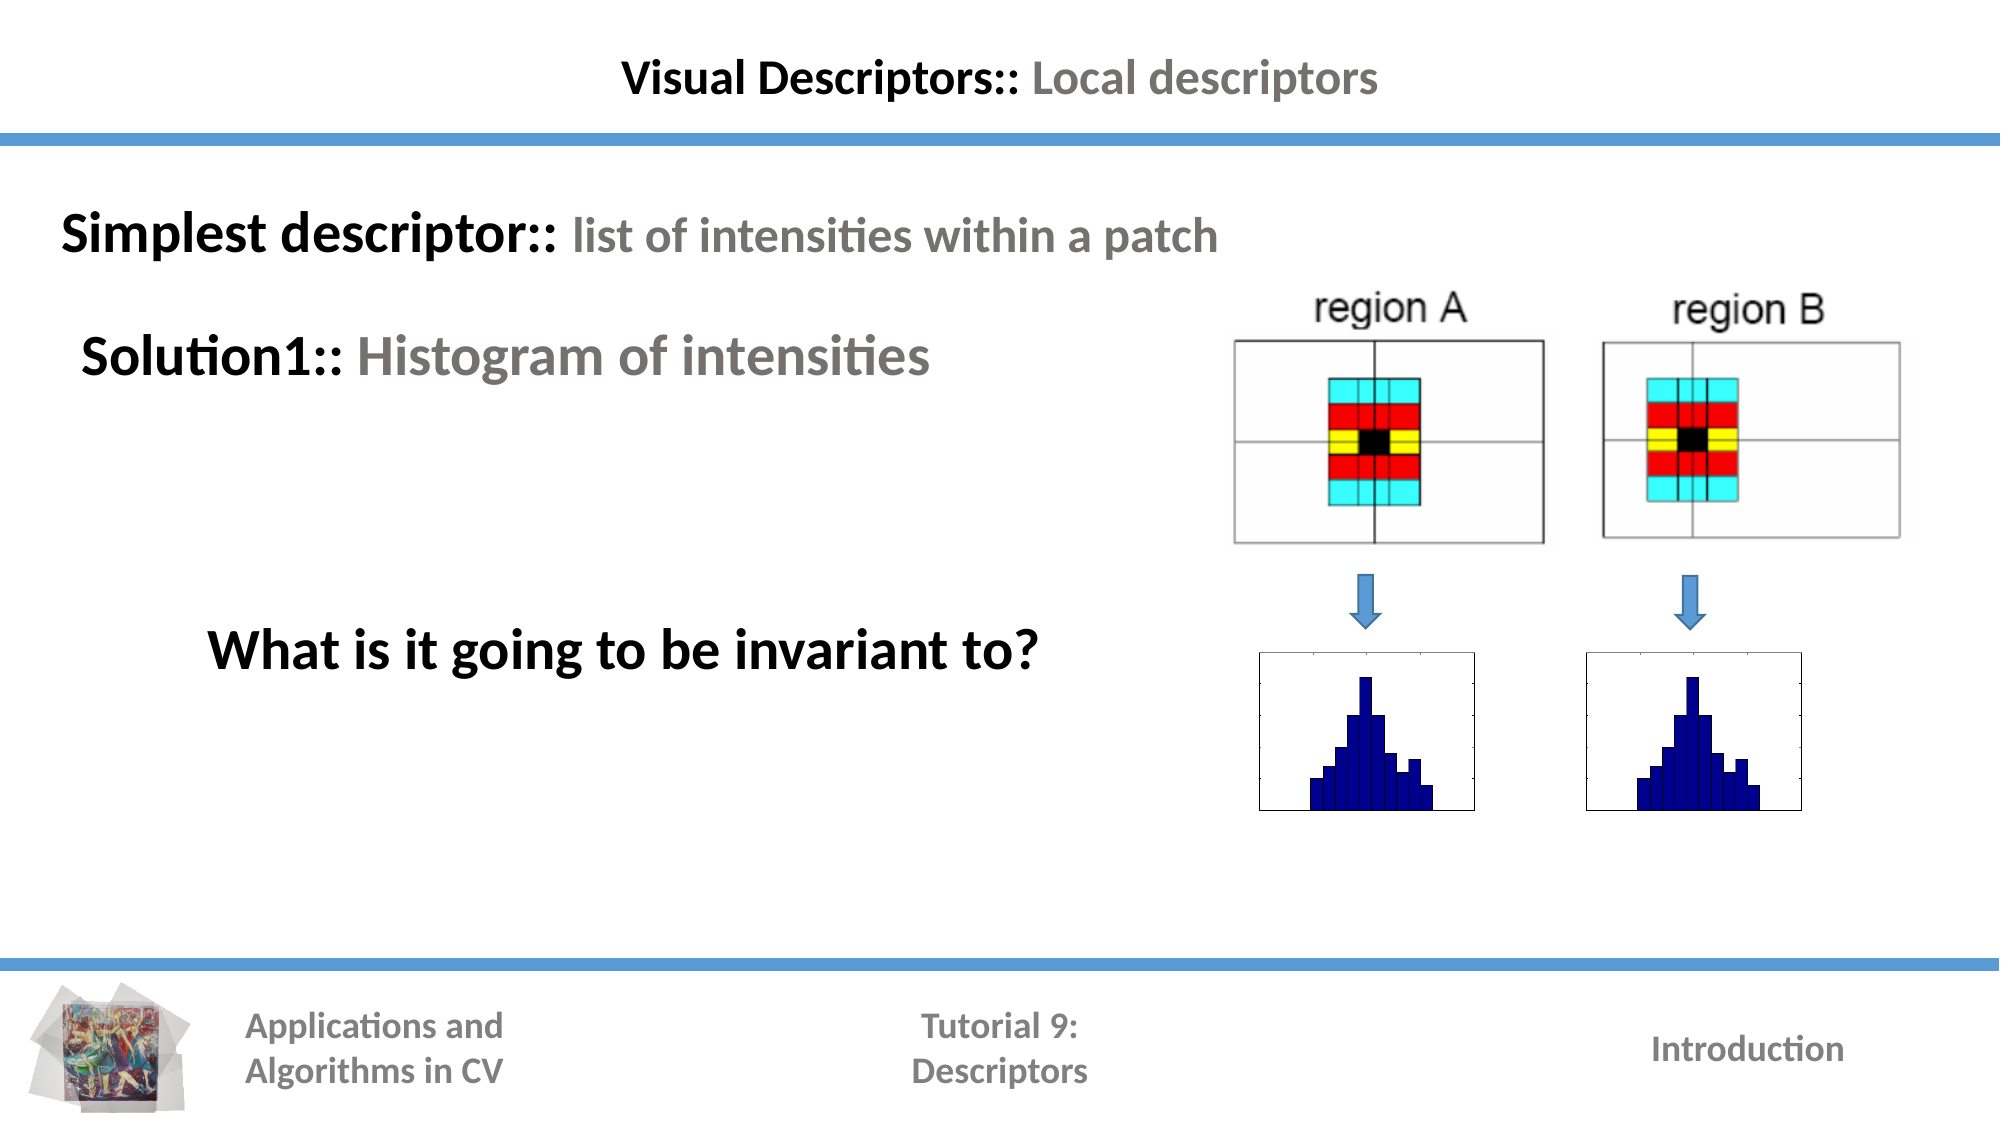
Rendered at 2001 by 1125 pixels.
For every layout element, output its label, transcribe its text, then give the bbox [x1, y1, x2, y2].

picture [1582, 649, 1806, 814]
text_box Solution1:: Histogram of intensities [67, 309, 1027, 395]
picture [1255, 649, 1479, 814]
picture [28, 979, 193, 1115]
text_box Visual Descriptors:: Local descriptors [529, 36, 1471, 112]
text_box Tutorial 9: Descriptors [712, 993, 1287, 1099]
text_box What is it going to be invariant to? [192, 603, 1090, 689]
text_box Applications and Algorithms in CV [230, 993, 529, 1099]
picture [1213, 272, 1925, 553]
text_box [1673, 574, 1708, 631]
text_box Simplest descriptor:: list of intensities within a patch [46, 186, 1288, 272]
text_box Introduction [1598, 1016, 1898, 1077]
text_box [1348, 573, 1383, 630]
